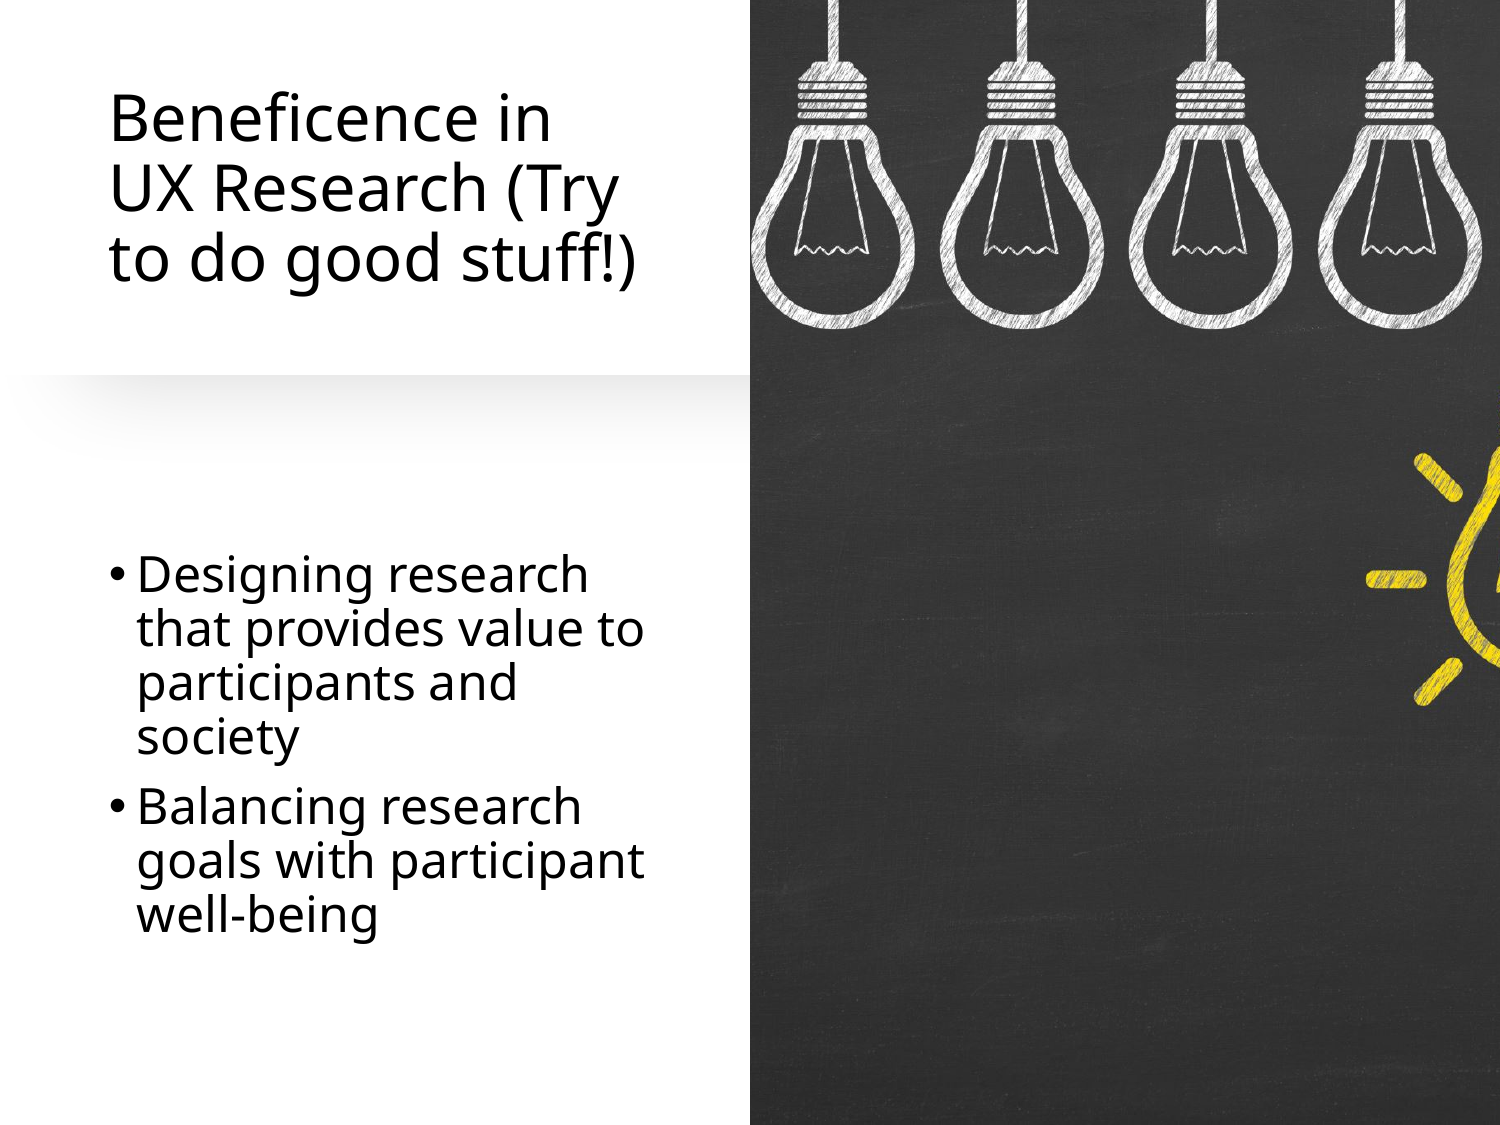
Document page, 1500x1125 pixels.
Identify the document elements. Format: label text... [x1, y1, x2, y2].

text_box [0, 0, 749, 376]
title Beneficence in UX Research (Try to do good stuff!) [93, 57, 666, 324]
list Designing research that provides value to participants and society Balancing research goals with participant well-being [93, 450, 666, 1043]
text_box [0, 376, 749, 1125]
picture [749, 0, 1500, 1125]
